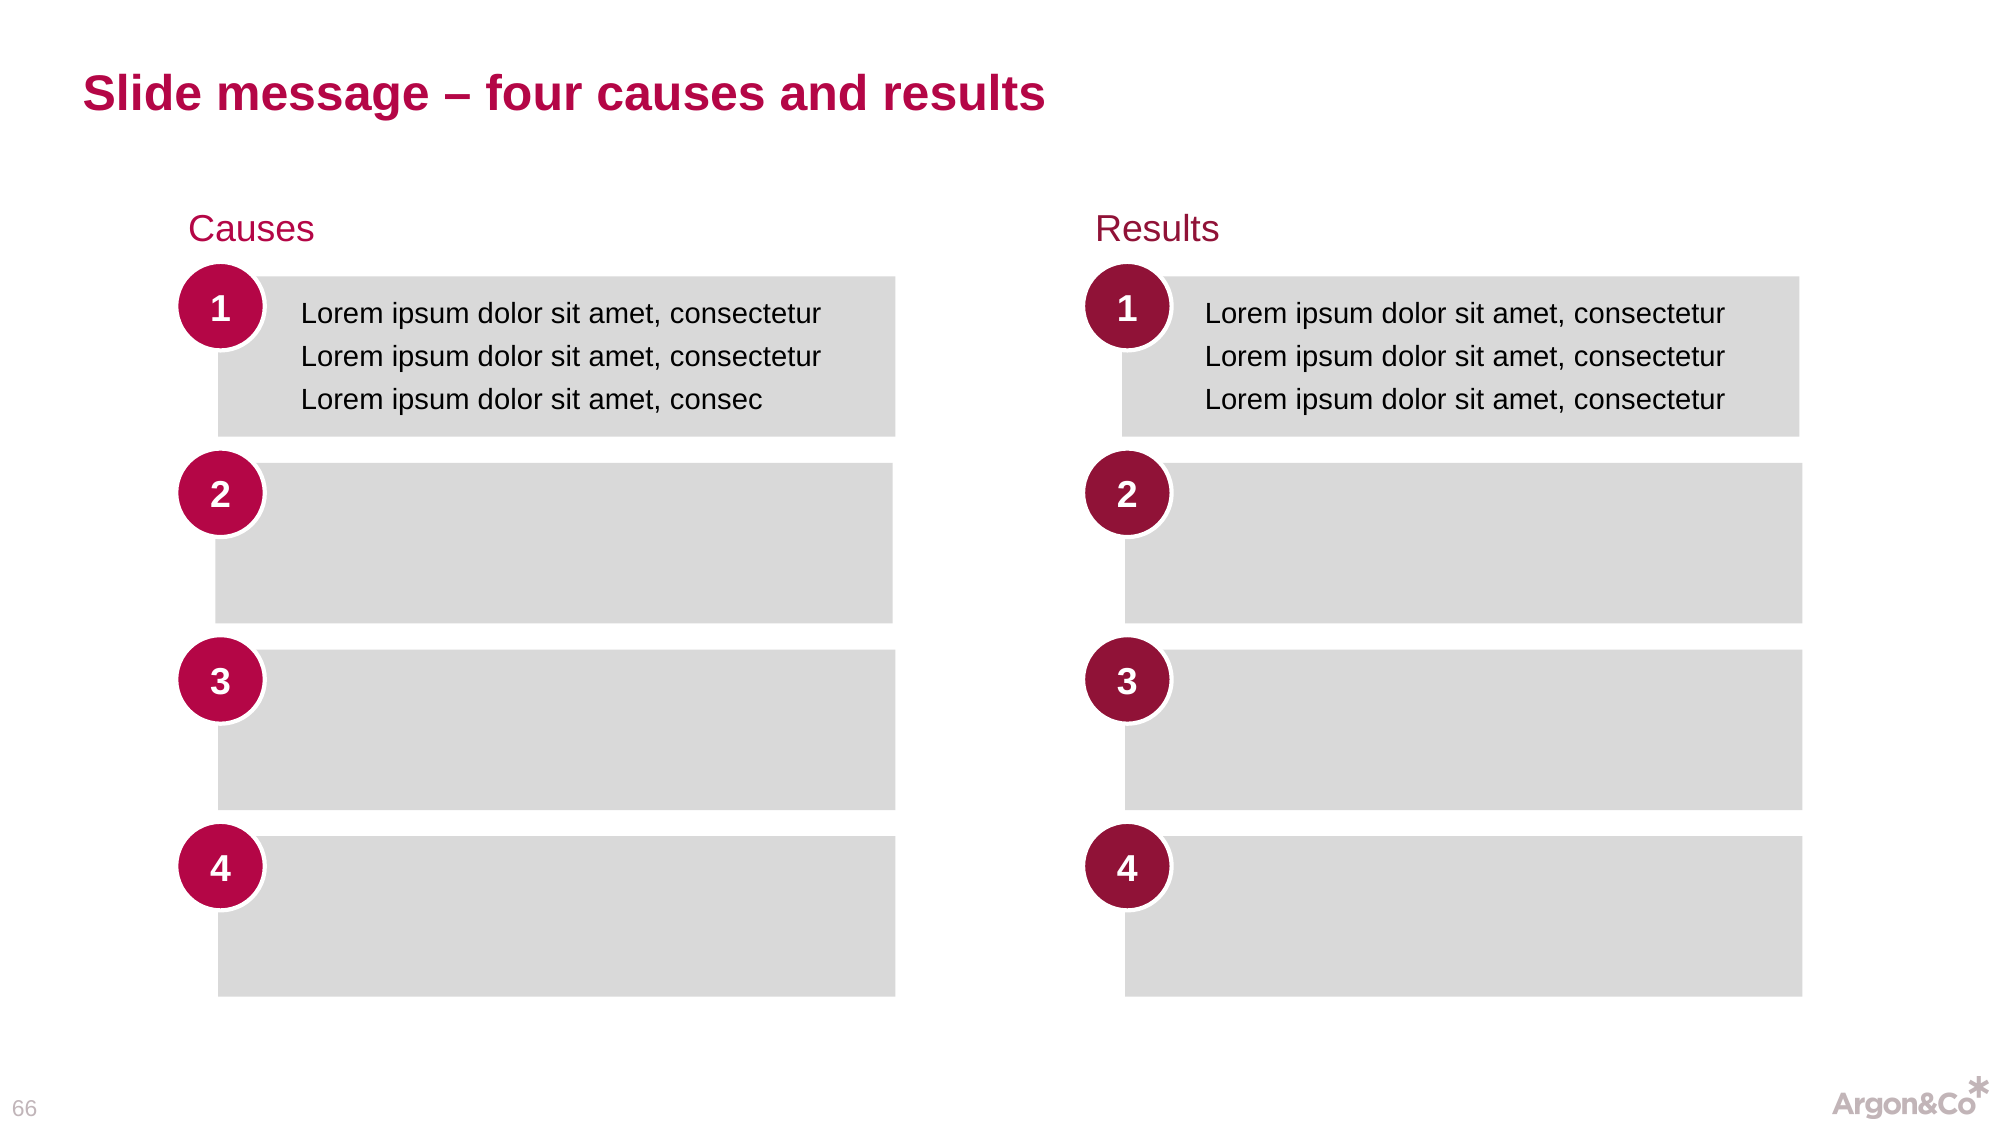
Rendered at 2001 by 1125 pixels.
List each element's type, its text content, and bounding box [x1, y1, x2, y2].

text_box [1125, 836, 1803, 997]
text_box [215, 462, 893, 624]
text_box [1125, 462, 1803, 624]
text_box Causes [176, 192, 854, 261]
text_box [218, 649, 896, 811]
text_box 3 [1083, 635, 1172, 724]
text_box [218, 836, 896, 997]
picture [1832, 1076, 1989, 1119]
text_box 4 [176, 821, 265, 911]
text_box 4 [1083, 821, 1172, 911]
text_box Lorem ipsum dolor sit amet, consectetur Lorem ipsum dolor sit amet, consectetur Lorem ipsum dolor sit amet, consectetur [1122, 276, 1800, 437]
text_box Lorem ipsum dolor sit amet, consectetur Lorem ipsum dolor sit amet, consectetur Lorem ipsum dolor sit amet, consec [218, 276, 896, 437]
title Slide message – four causes and results [70, 51, 1932, 129]
text_box 1 [176, 261, 265, 351]
text_box 3 [176, 635, 265, 724]
text_box [1125, 649, 1803, 811]
text_box 2 [1083, 448, 1172, 538]
text_box 2 [176, 448, 265, 538]
text_box 1 [1083, 261, 1172, 351]
list Results [1083, 192, 1761, 262]
